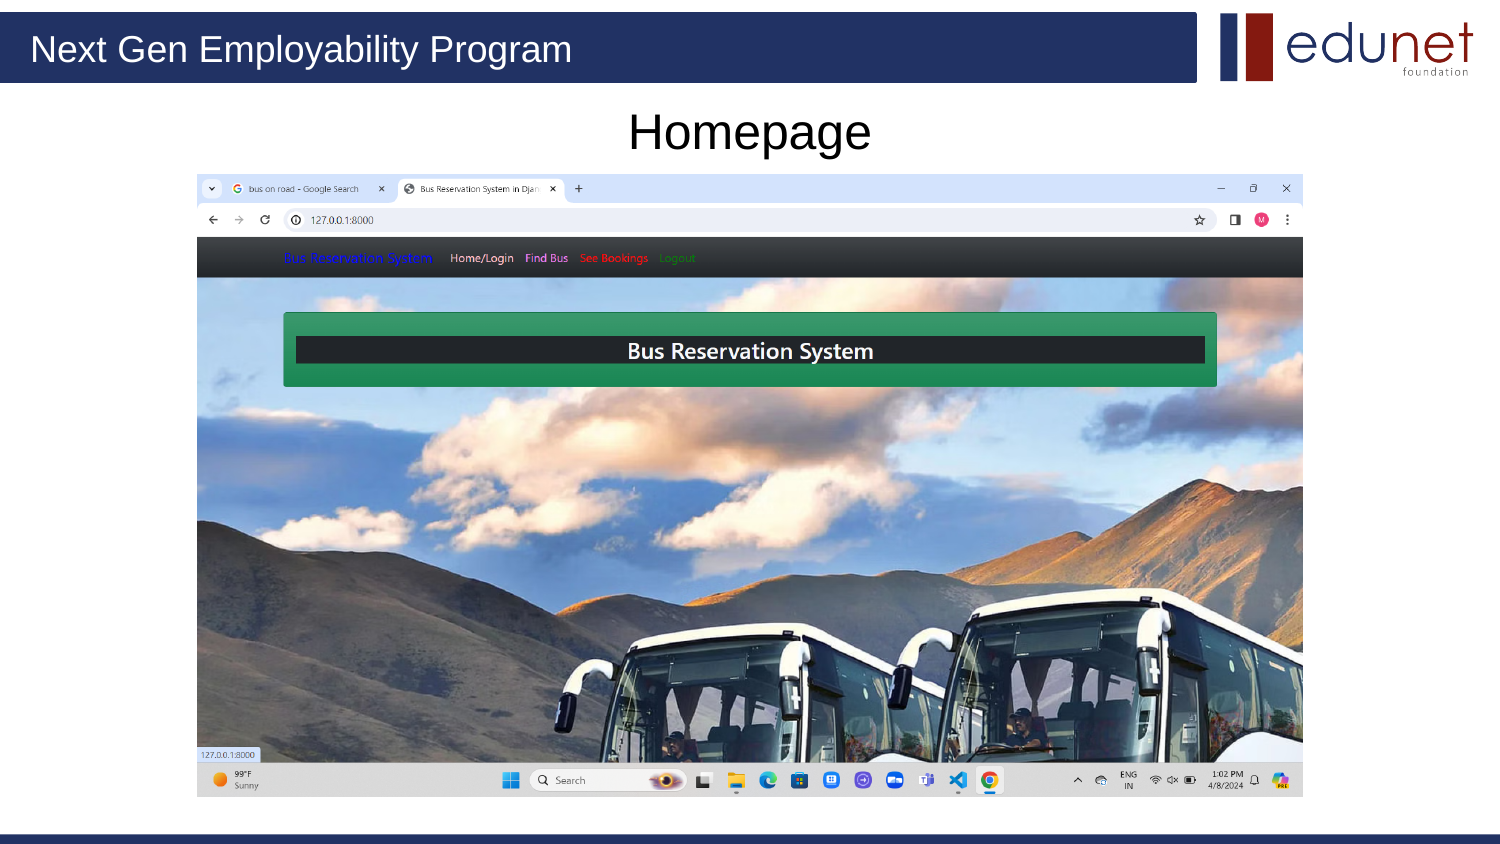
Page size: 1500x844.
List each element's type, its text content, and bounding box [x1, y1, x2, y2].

picture [1279, 14, 1482, 83]
picture [196, 174, 1304, 797]
title Homepage [25, 100, 1475, 175]
